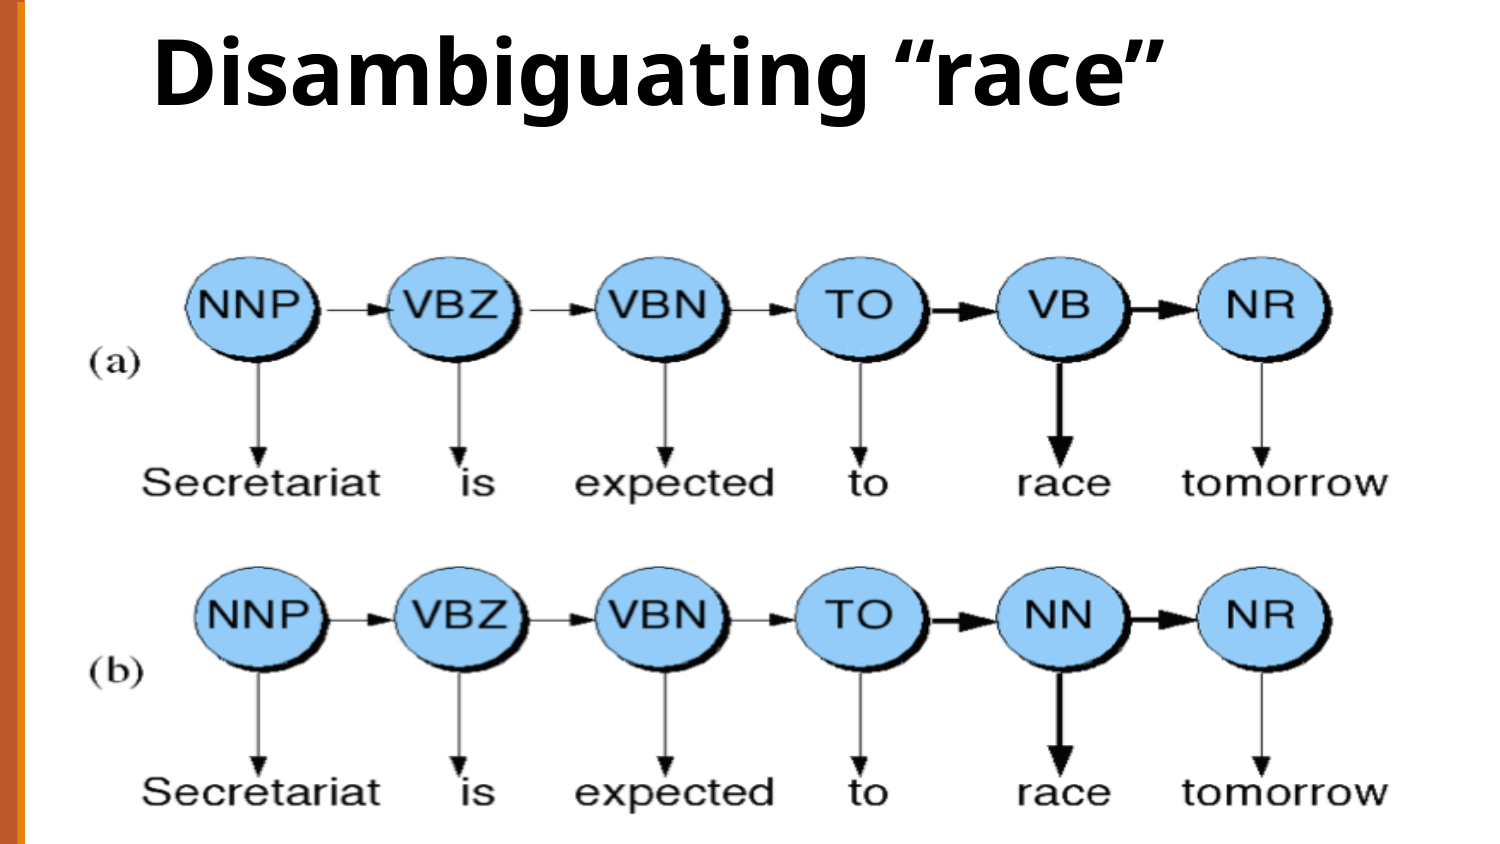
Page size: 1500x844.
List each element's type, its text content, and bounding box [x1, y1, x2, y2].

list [52, 244, 1413, 821]
title Disambiguating “race” [135, 19, 1373, 132]
